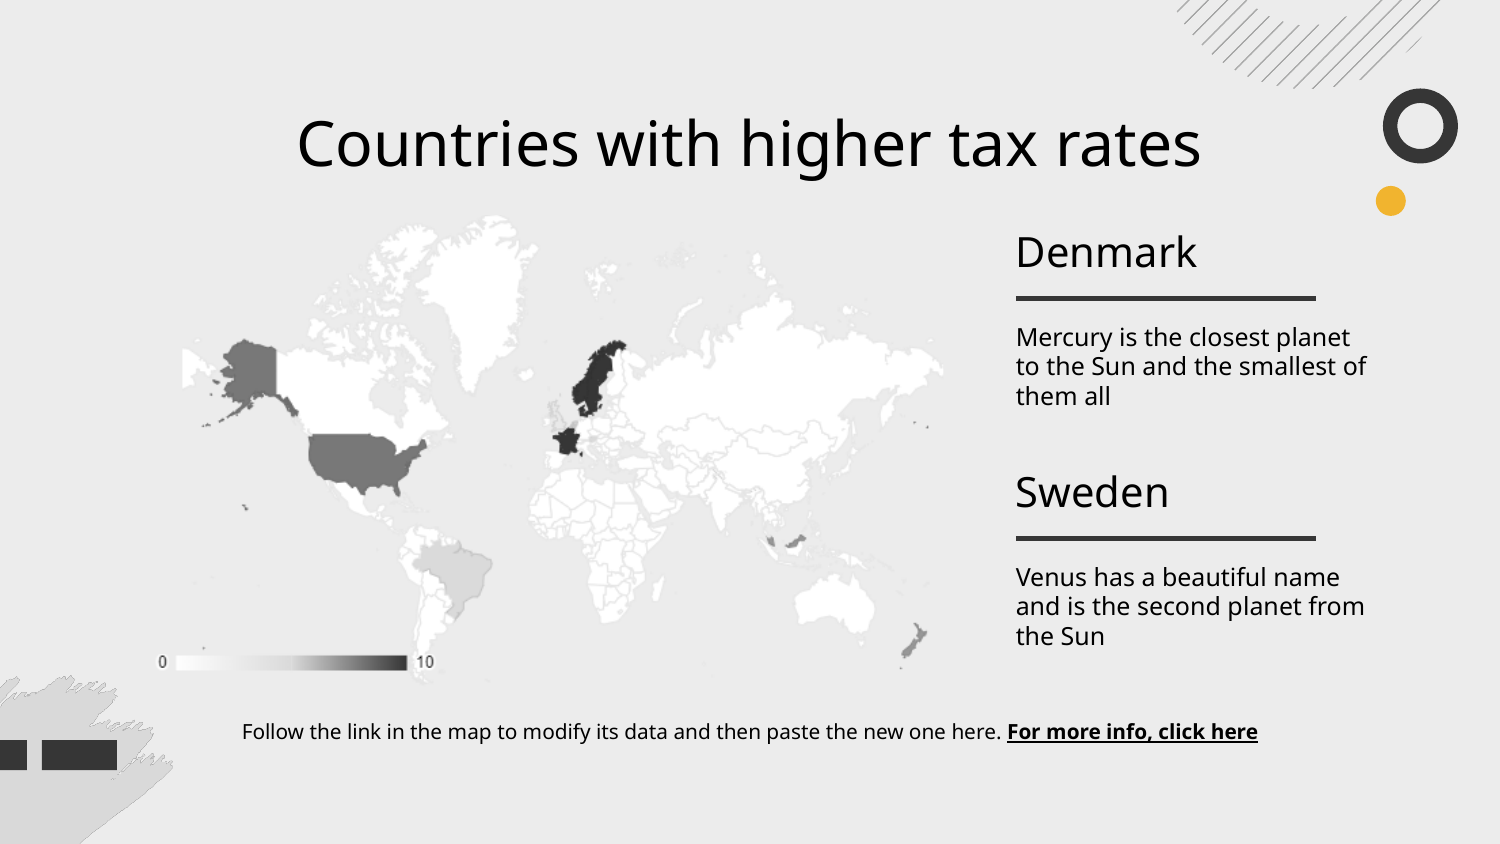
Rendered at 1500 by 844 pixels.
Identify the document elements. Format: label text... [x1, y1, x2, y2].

text_box Venus has a beautiful name and is the second planet from the Sun [1000, 545, 1383, 666]
text_box [1375, 185, 1406, 216]
text_box Denmark [1000, 215, 1383, 291]
picture [1157, 0, 1459, 89]
text_box Sweden [1000, 455, 1383, 531]
text_box [1382, 96, 1458, 164]
text_box Follow the link in the map to modify its data and then paste the new one here. For more info, click here [178, 710, 1383, 756]
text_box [0, 739, 118, 771]
title Countries with higher tax rates [116, 88, 1383, 186]
text_box Mercury is the closest planet to the Sun and the smallest of them all [1000, 305, 1383, 426]
picture [0, 215, 977, 844]
